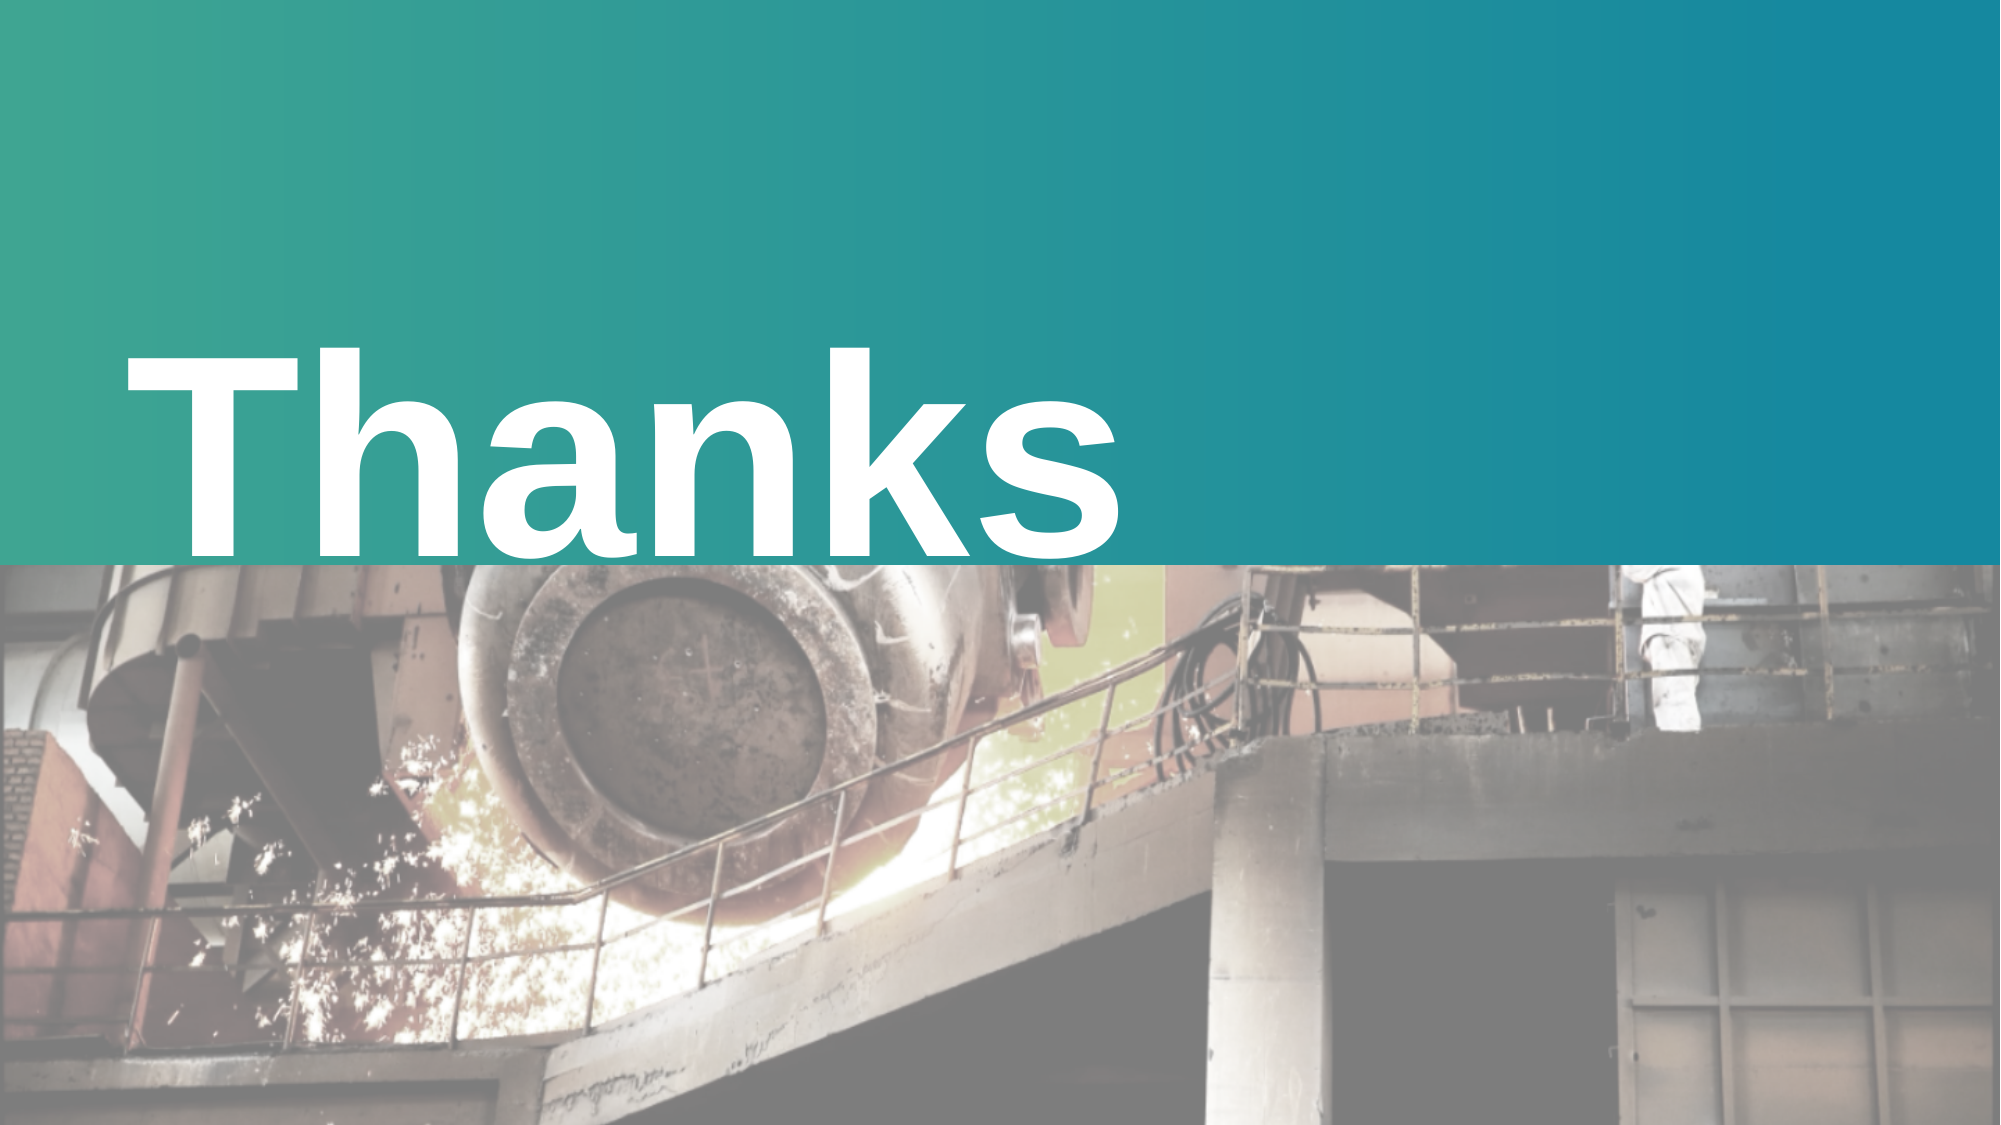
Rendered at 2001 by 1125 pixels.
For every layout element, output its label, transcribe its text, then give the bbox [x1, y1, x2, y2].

title Thanks [109, 169, 1889, 687]
